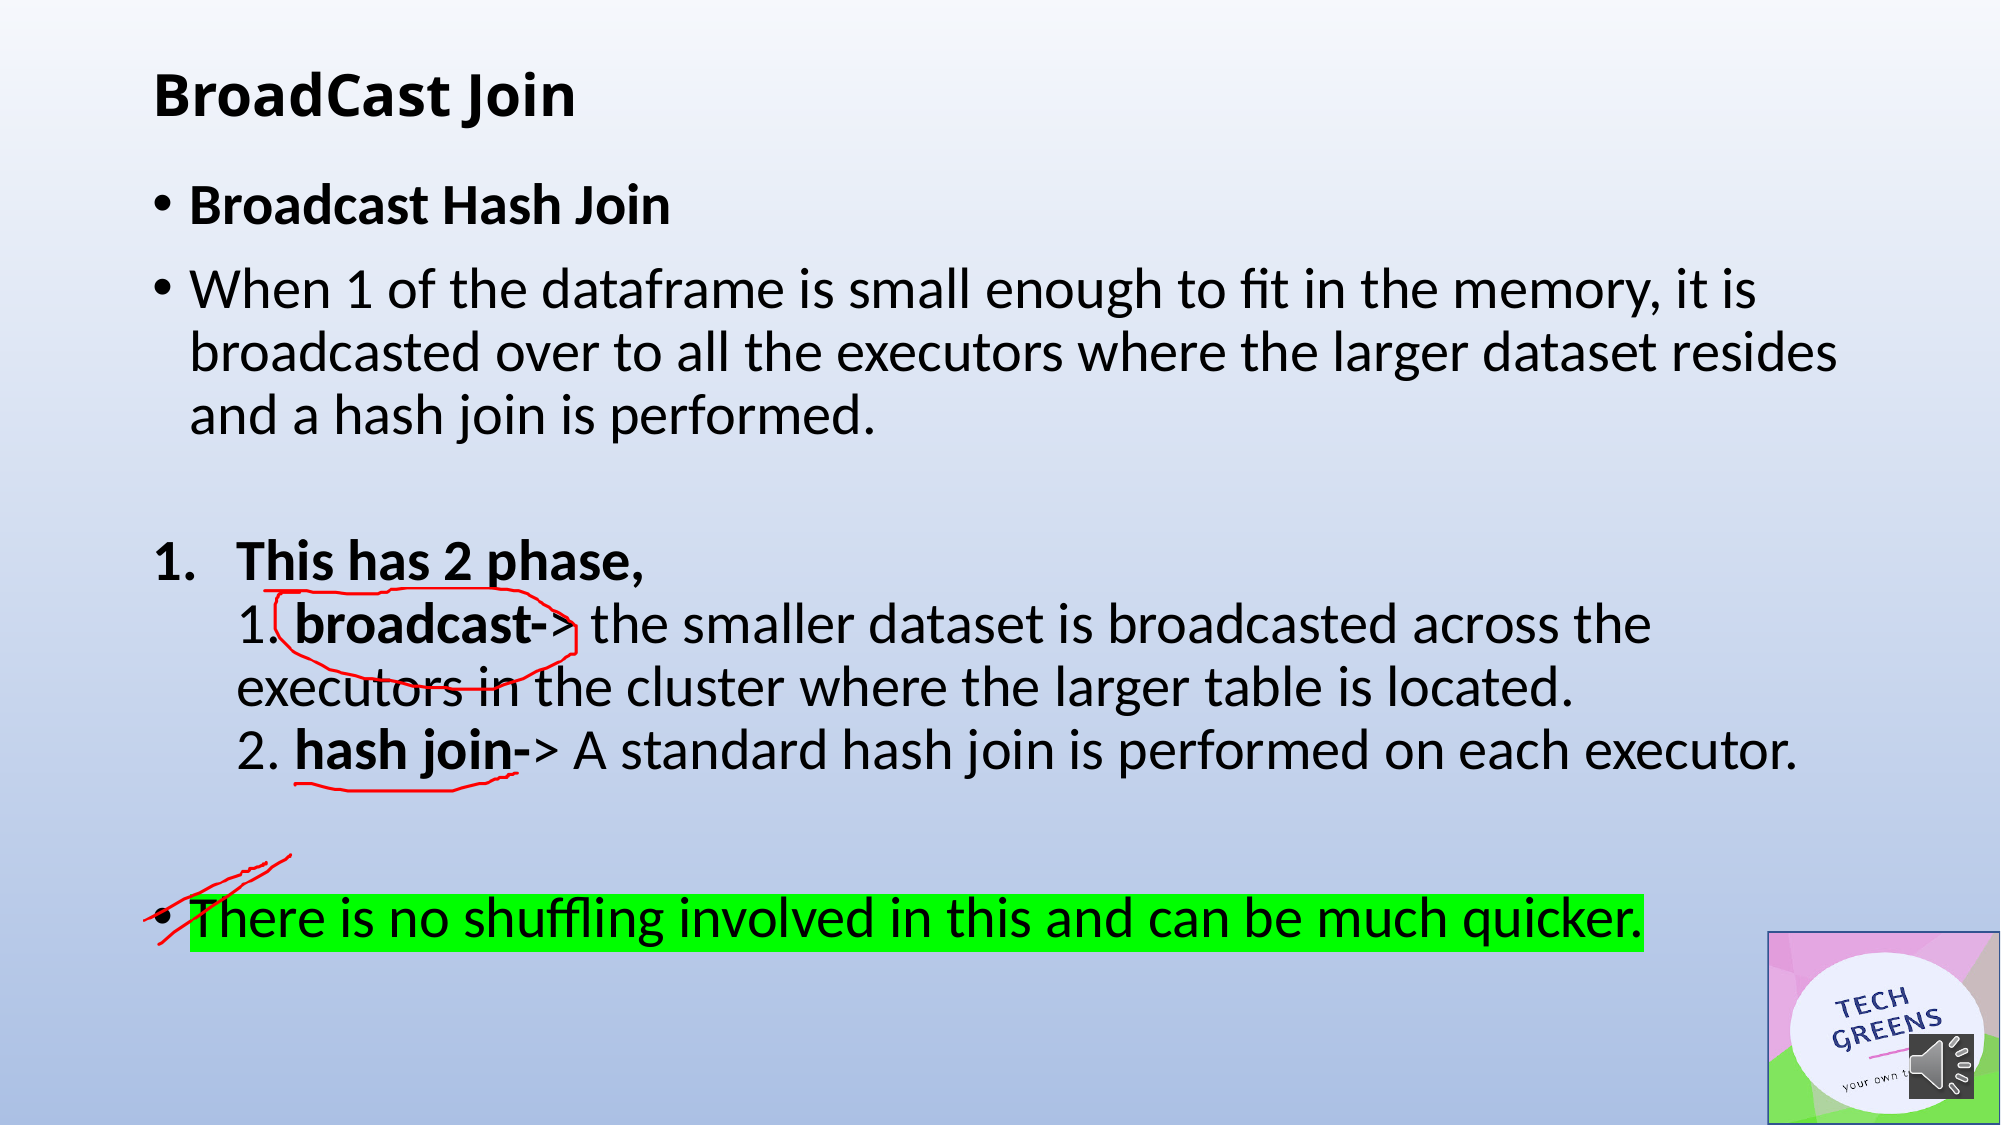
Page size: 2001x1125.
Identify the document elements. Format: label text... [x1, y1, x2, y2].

list Broadcast Hash Join When 1 of the dataframe is small enough to fit in the memory, it is broadcasted over to all the executors where the larger dataset resides and a hash join is performed. This has 2 phase, 1. broadcast-> the smaller dataset is broadcasted across the executors in the cluster where the larger table is located. 2. hash join-> A standard hash join is performed on each executor. There is no shuffling involved in this and can be much quicker. [137, 166, 1863, 1014]
picture [1769, 933, 1999, 1123]
picture [143, 587, 588, 956]
title BroadCast Join [137, 59, 1863, 135]
